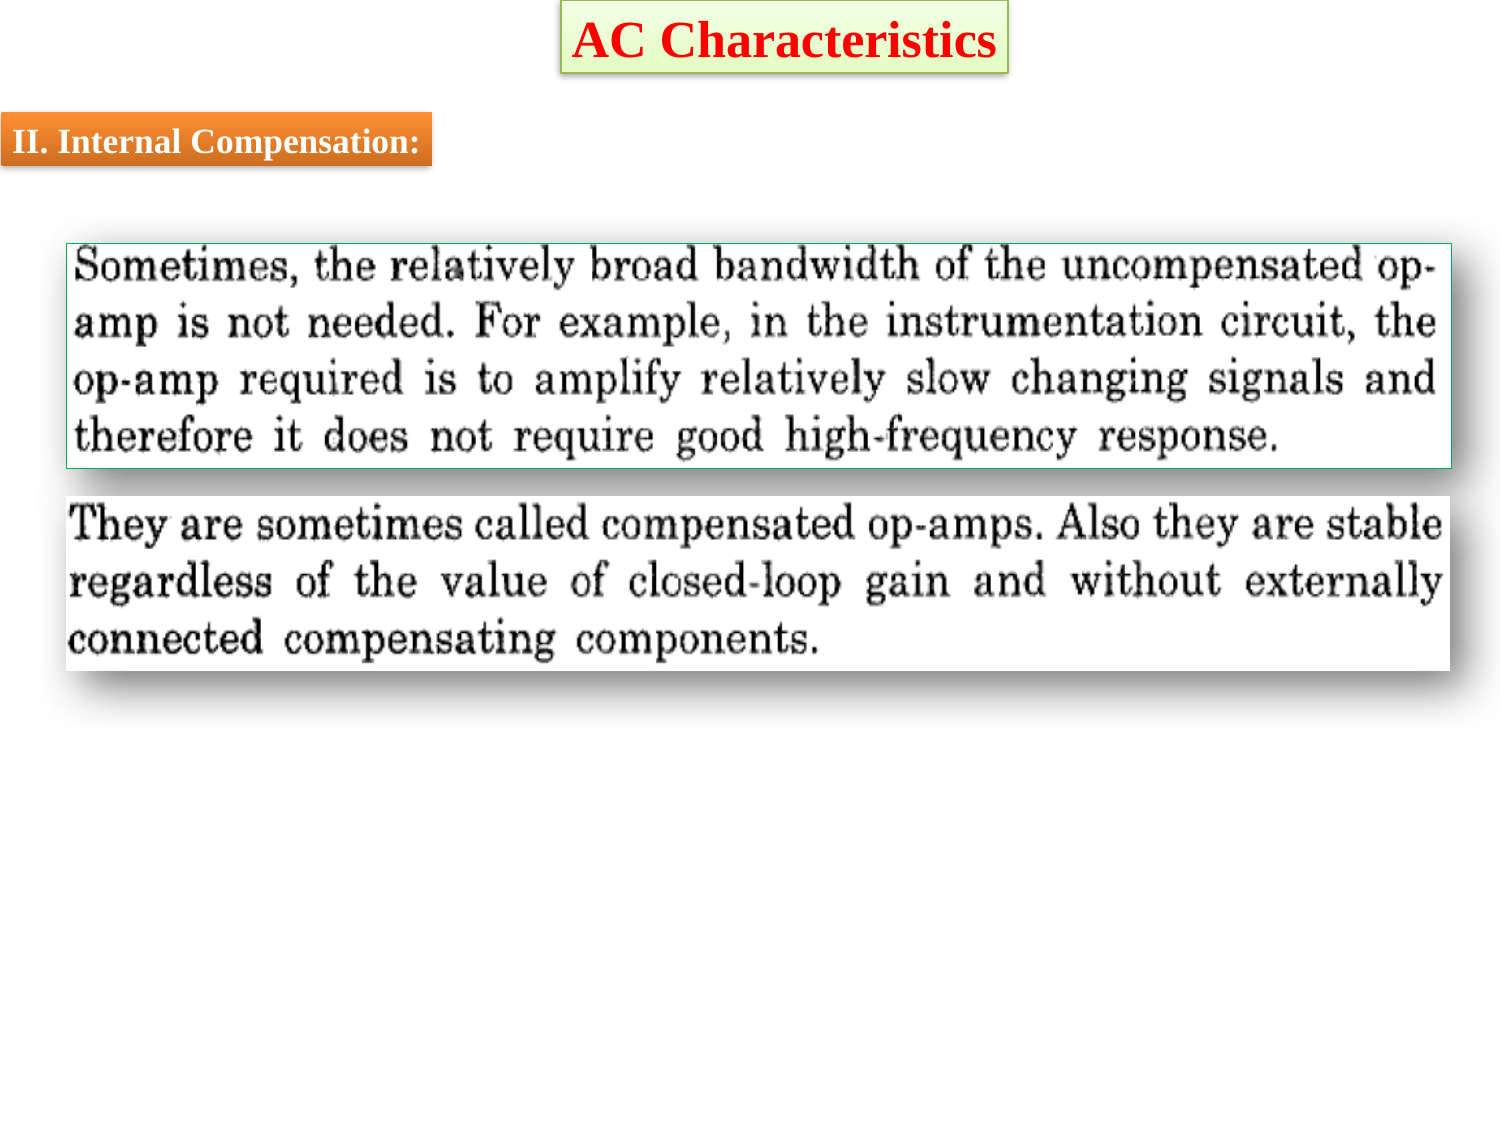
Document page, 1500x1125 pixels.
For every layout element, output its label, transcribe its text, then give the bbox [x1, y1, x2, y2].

text_box II. Internal Compensation: [1, 112, 432, 166]
picture [66, 243, 1452, 469]
picture [66, 496, 1451, 672]
text_box AC Characteristics [560, 0, 1009, 74]
